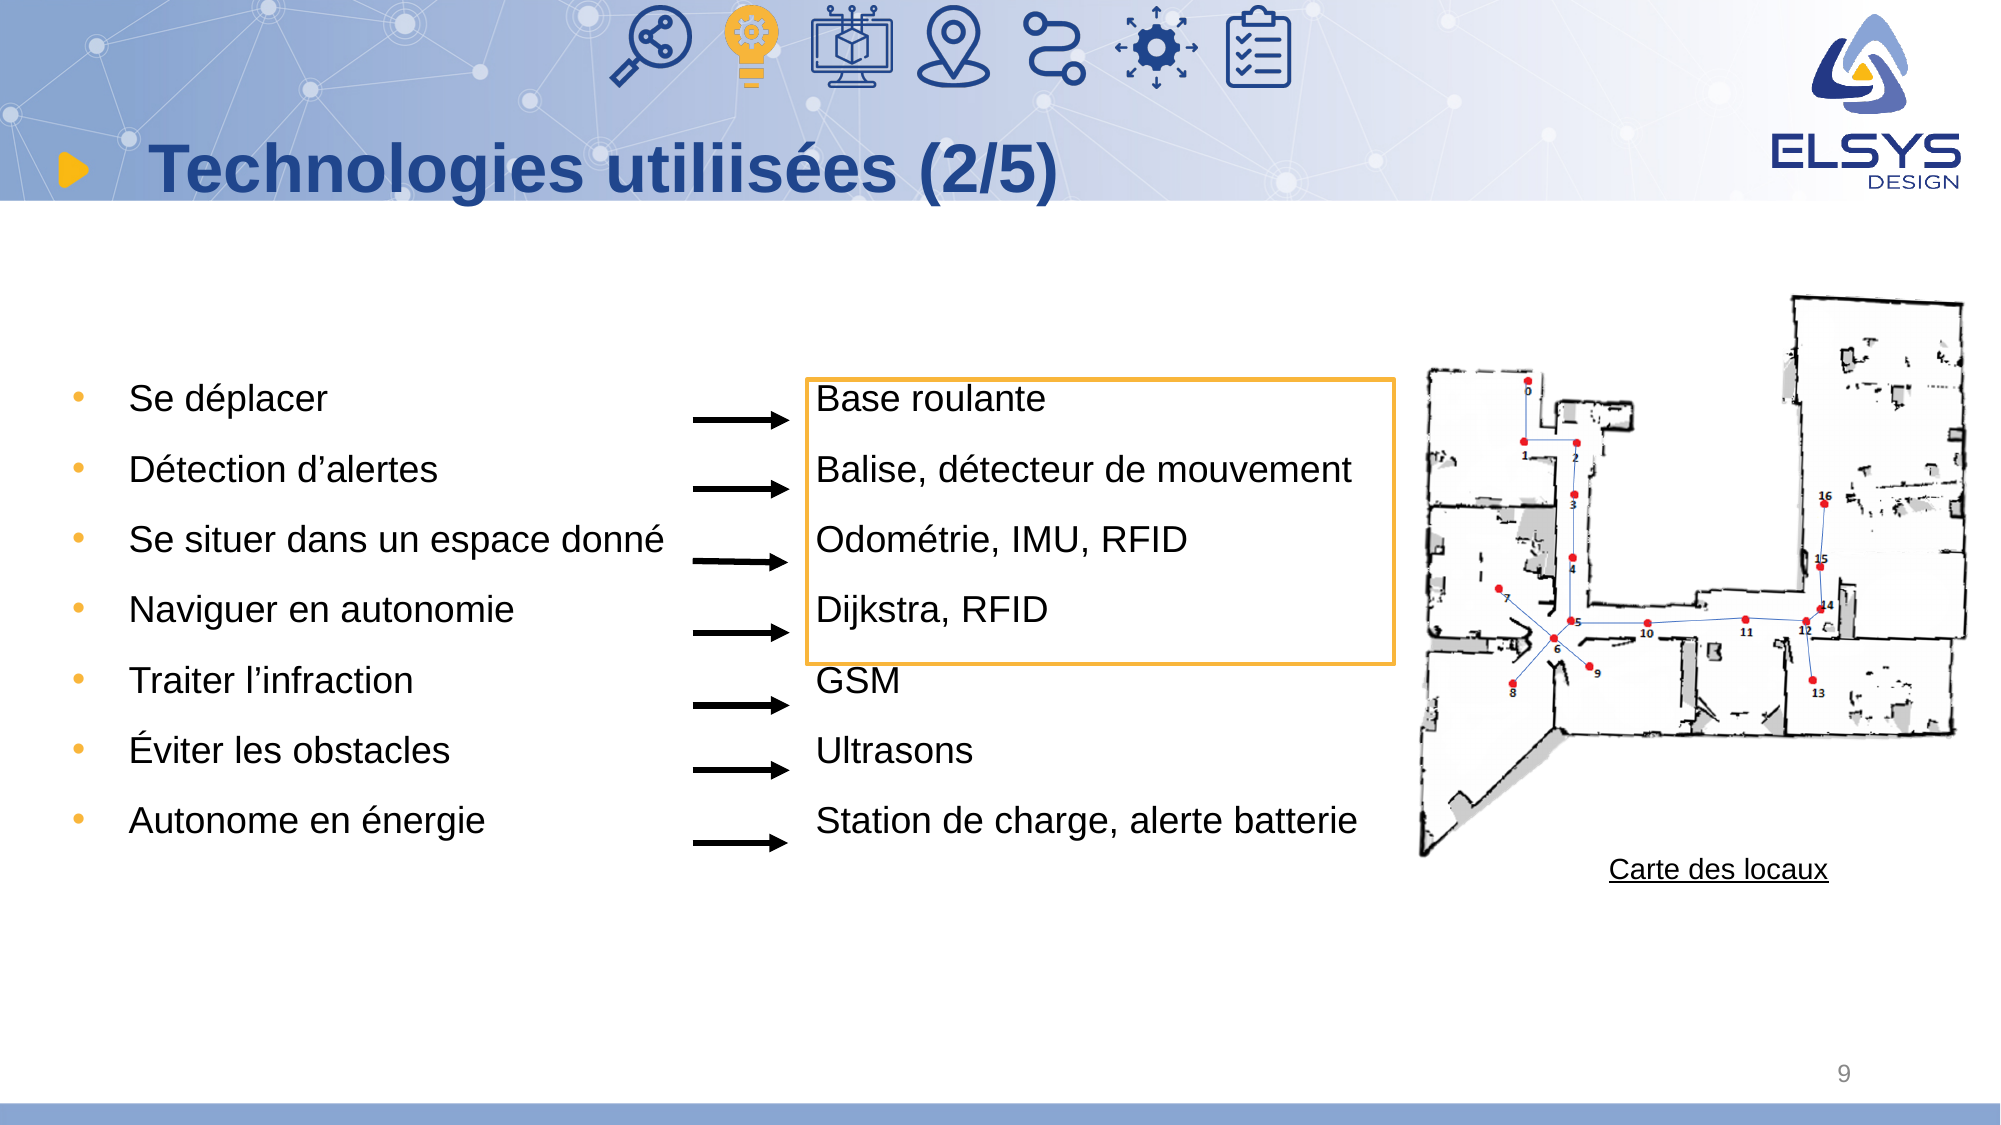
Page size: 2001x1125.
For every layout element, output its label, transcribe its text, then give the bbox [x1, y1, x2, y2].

picture [1394, 276, 2000, 898]
text_box [805, 377, 1389, 666]
slide_number 9 [1412, 1042, 1863, 1103]
picture [0, 1103, 2001, 1125]
picture [0, 0, 2000, 201]
text_box Base roulante Balise, détecteur de mouvement Odométrie, IMU, RFID Dijkstra, RFID GSM Ultrasons Station de charge, alerte batterie [804, 365, 1437, 926]
title Technologies utiliisées (2/5) [137, 126, 1863, 215]
list Se déplacer Détection d’alertes Se situer dans un espace donné Naviguer en autonomie Traiter l’infraction Éviter les obstacles Autonome en énergie [60, 365, 693, 887]
